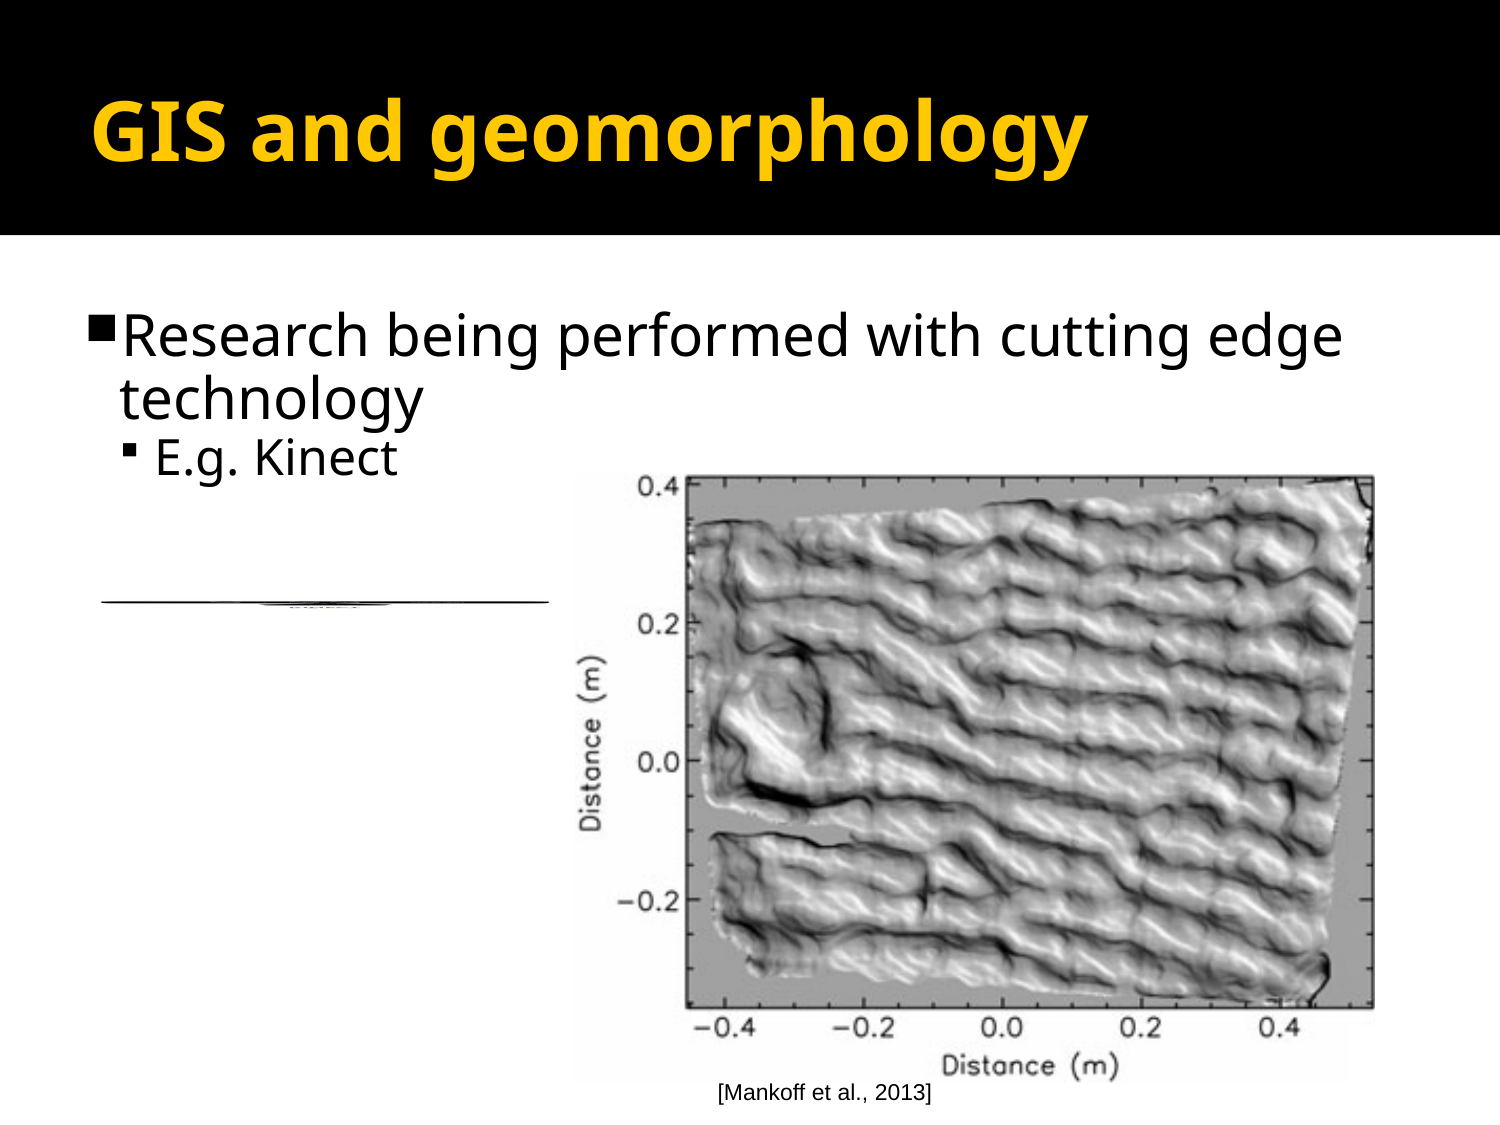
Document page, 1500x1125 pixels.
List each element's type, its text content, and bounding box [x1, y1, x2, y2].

text_box Research being performed with cutting edge technology E.g. Kinect [75, 291, 1425, 1050]
text_box [Mankoff et al., 2013] [702, 1091, 1117, 1113]
text_box GIS and geomorphology [75, 25, 1425, 231]
picture [574, 473, 1376, 1083]
picture [99, 530, 551, 673]
